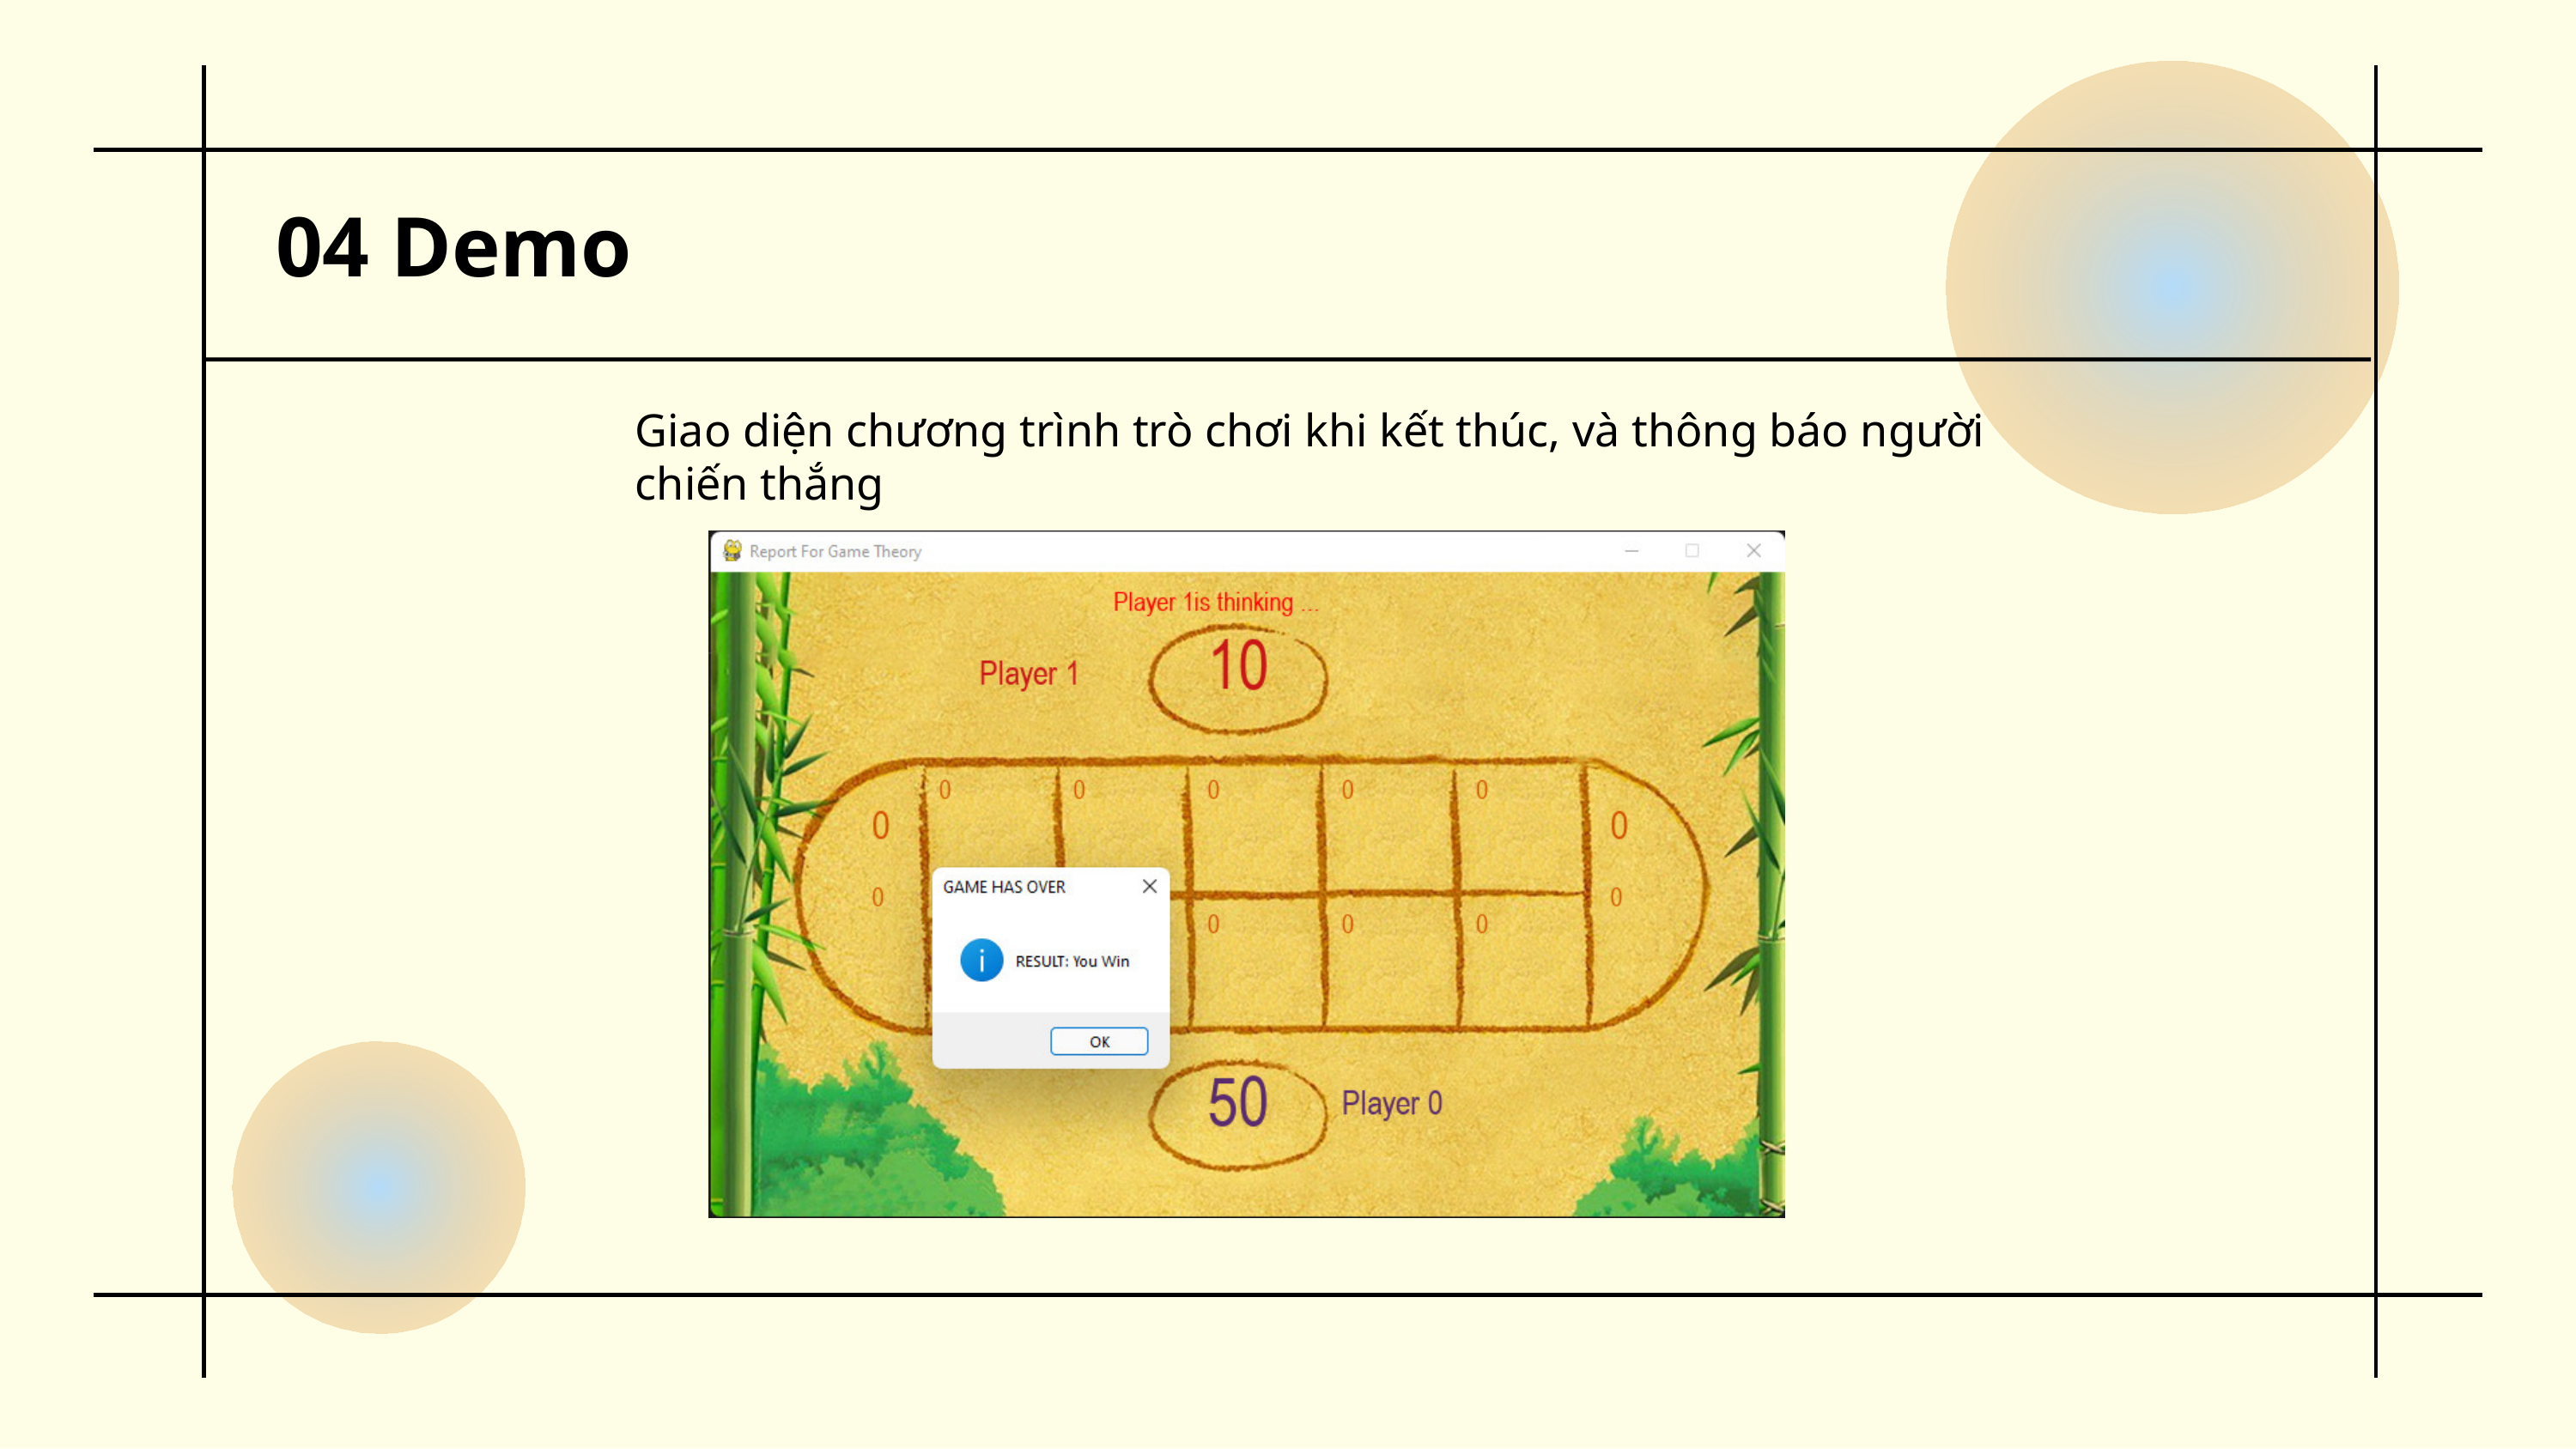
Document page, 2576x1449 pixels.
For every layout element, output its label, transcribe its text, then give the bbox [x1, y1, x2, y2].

text_box 04 Demo [263, 188, 1552, 300]
text_box Giao diện chương trình trò chơi khi kết thúc, và thông báo người chiến thắng [622, 395, 2039, 516]
picture [708, 530, 1785, 1219]
